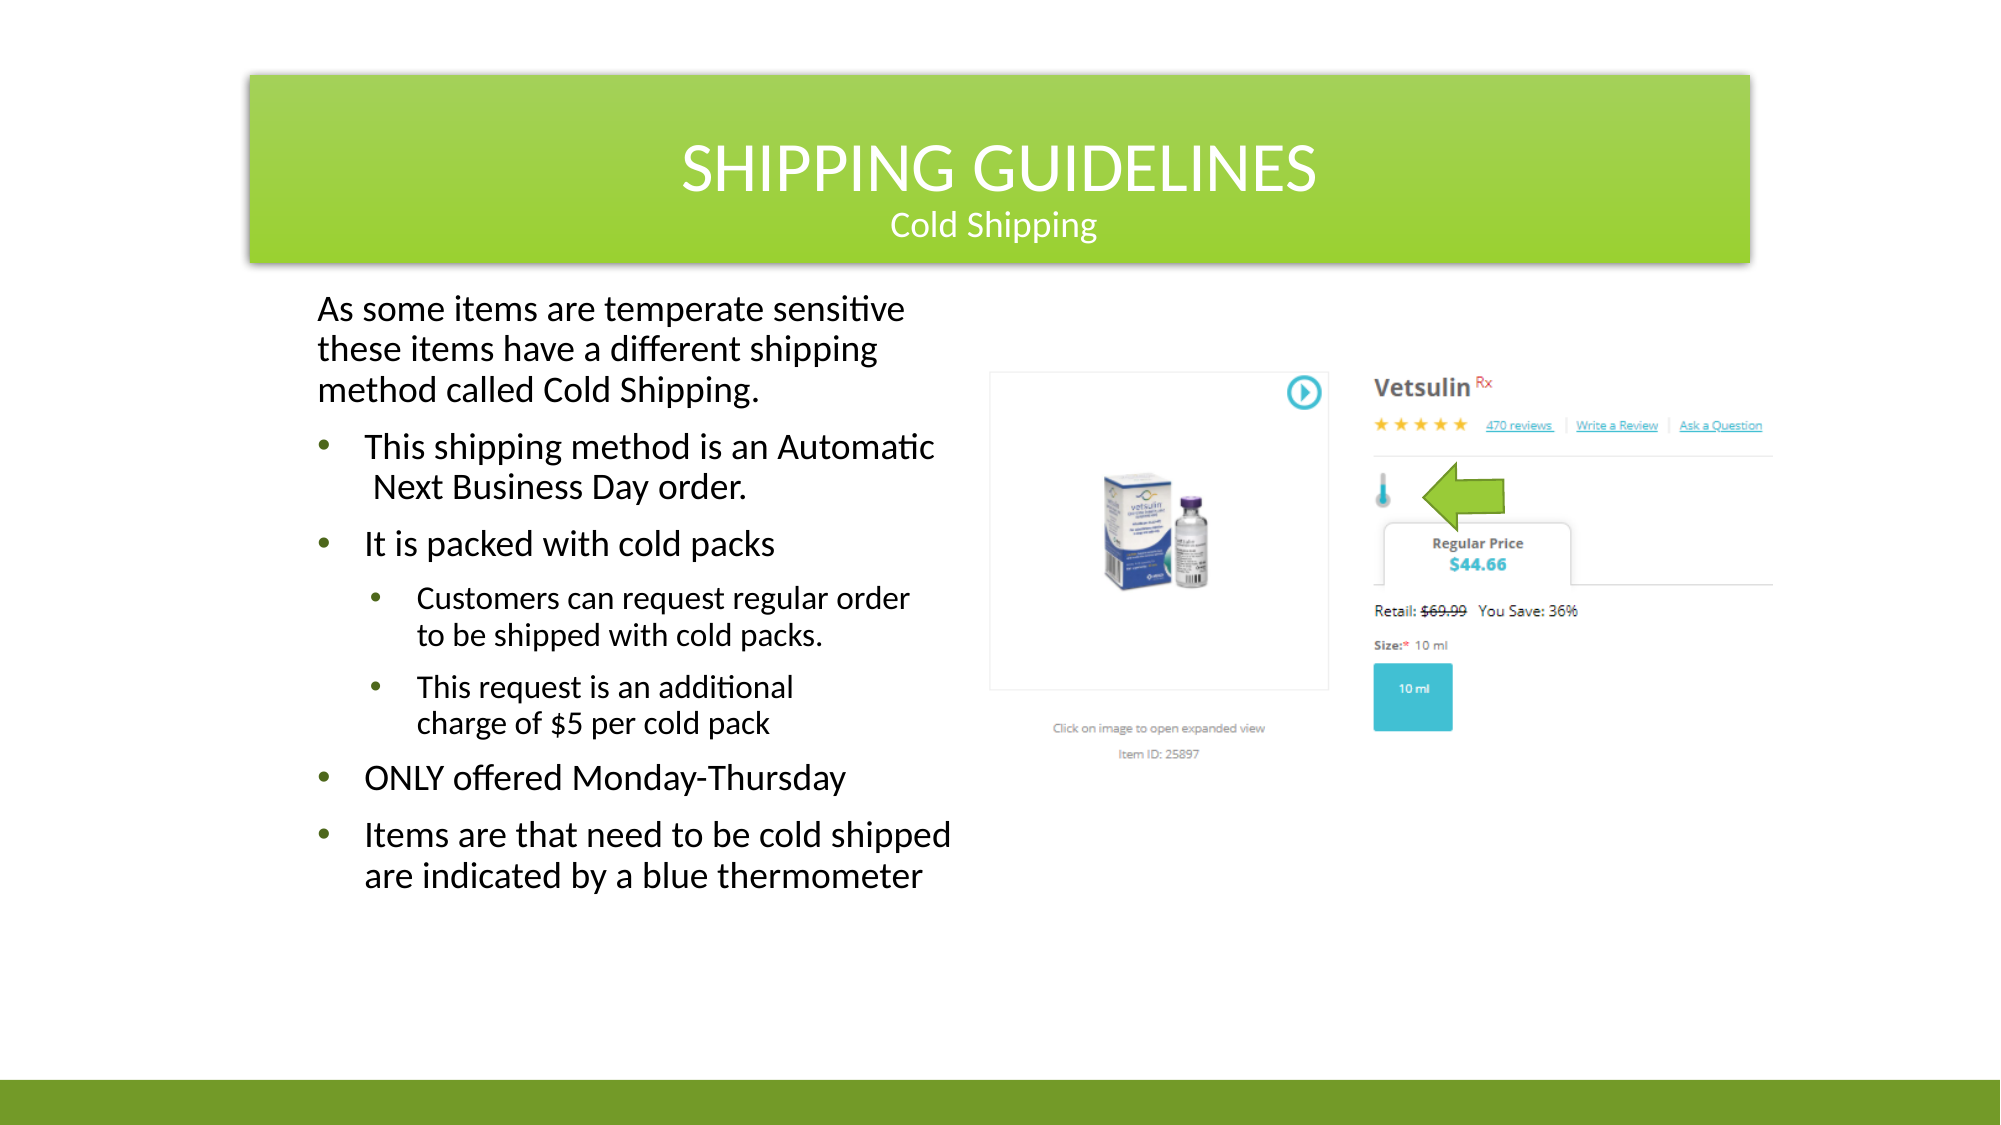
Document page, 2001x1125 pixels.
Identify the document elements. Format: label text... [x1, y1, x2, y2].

list As some items are temperate sensitive these items have a different shipping method called Cold Shipping. This shipping method is an Automatic Next Business Day order. It is packed with cold packs Customers can request regular order to be shipped with cold packs. This request is an additional charge of $5 per cold pack ONLY offered Monday-Thursday Items are that need to be cold shipped are indicated by a blue thermometer [249, 281, 988, 1014]
text_box Cold Shipping [875, 192, 1275, 253]
picture [977, 363, 1773, 808]
title Shipping Guidelines [249, 75, 1750, 263]
